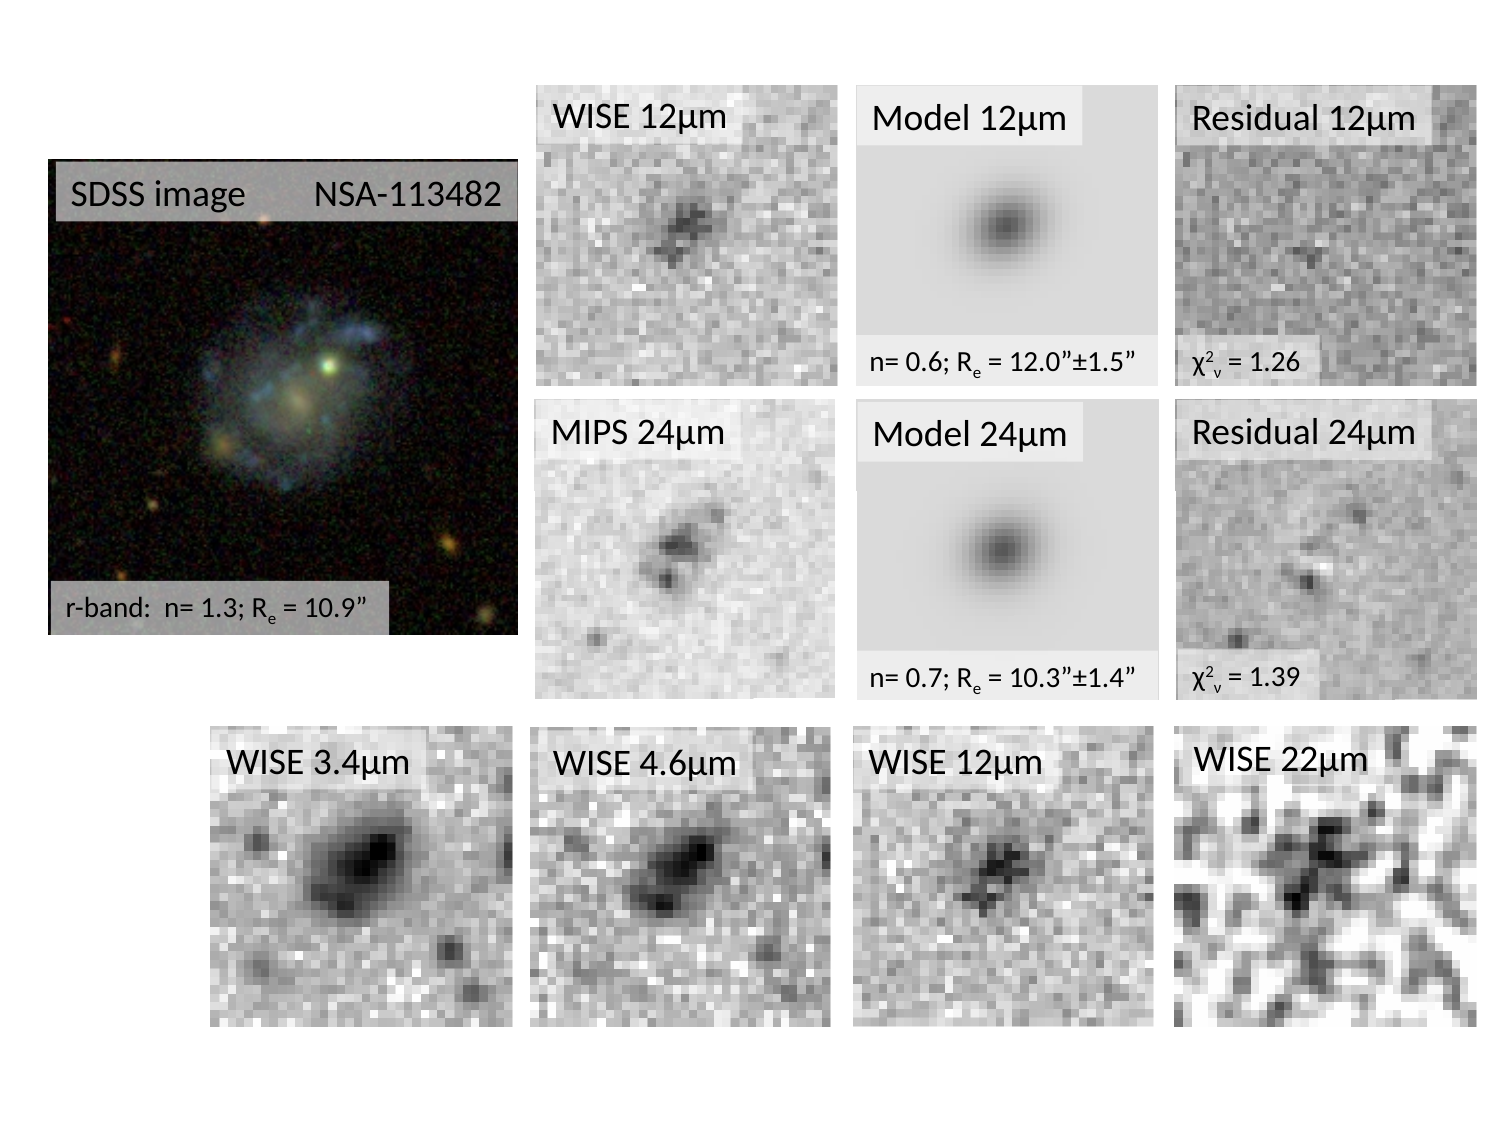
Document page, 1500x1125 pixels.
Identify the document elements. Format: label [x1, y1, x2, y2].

picture [529, 726, 831, 1027]
picture [210, 726, 513, 1027]
picture [1175, 398, 1480, 700]
picture [48, 159, 518, 635]
picture [852, 726, 1154, 1027]
picture [1175, 85, 1477, 386]
picture [1173, 726, 1477, 1027]
picture [536, 85, 838, 386]
picture [856, 399, 1160, 701]
picture [534, 398, 836, 700]
picture [856, 85, 1158, 386]
